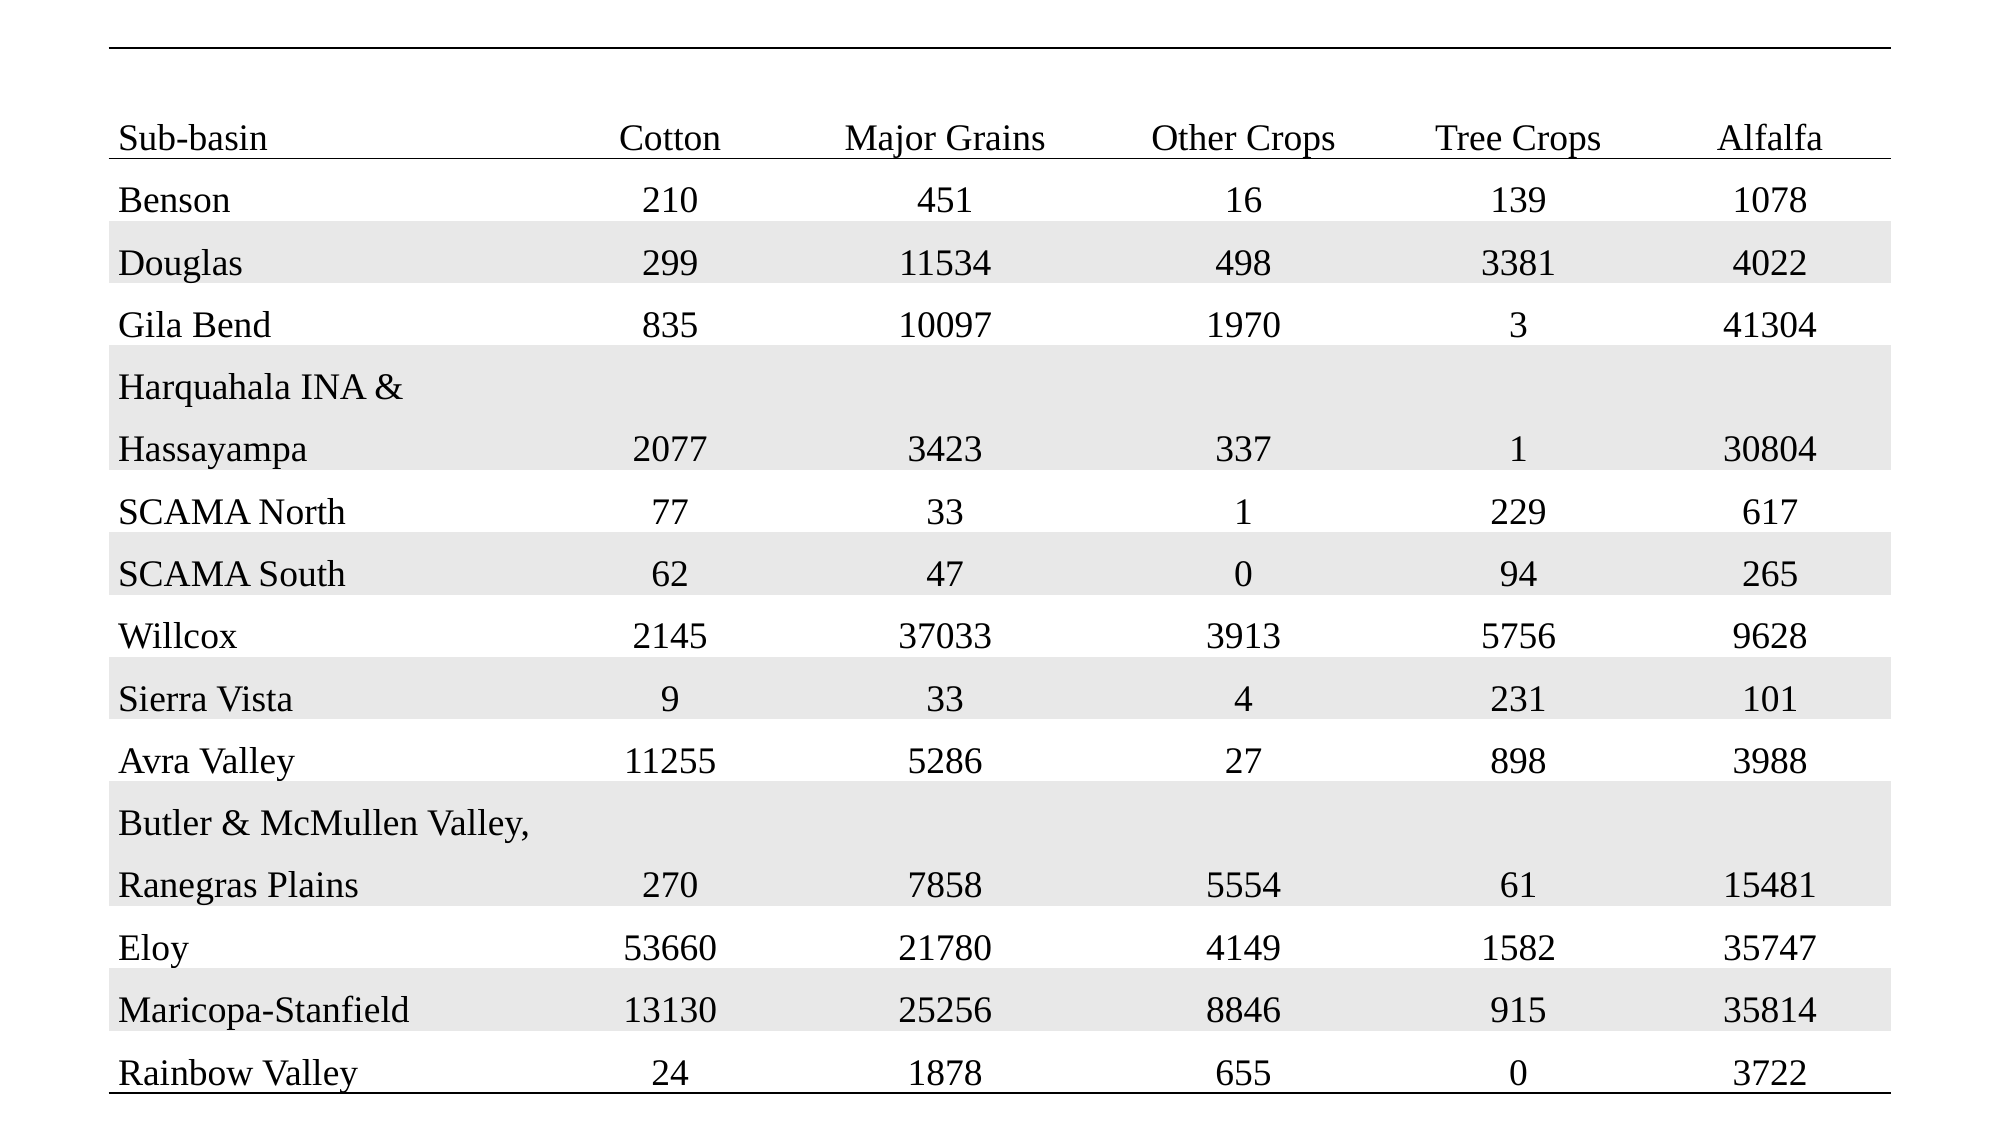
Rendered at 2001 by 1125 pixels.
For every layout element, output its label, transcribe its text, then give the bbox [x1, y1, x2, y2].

table_cell 94 [1388, 532, 1649, 595]
table_cell 11534 [791, 221, 1099, 283]
table_cell 35814 [1649, 968, 1891, 1031]
table_header Tree Crops [1388, 49, 1649, 158]
table_cell 1970 [1099, 283, 1388, 345]
table_cell 3988 [1649, 719, 1891, 781]
table_cell 231 [1388, 657, 1649, 719]
table_cell 9 [549, 657, 791, 719]
table_cell 299 [549, 221, 791, 283]
table_cell 4022 [1649, 221, 1891, 283]
table_cell 139 [1388, 159, 1649, 221]
table_cell 451 [791, 159, 1099, 221]
table_cell 0 [1388, 1031, 1649, 1092]
table_cell Benson [109, 159, 549, 221]
table_cell 1 [1099, 470, 1388, 532]
table_cell 101 [1649, 657, 1891, 719]
table_cell 270 [549, 781, 791, 906]
table_cell 1878 [791, 1031, 1099, 1092]
table_cell 9628 [1649, 595, 1891, 657]
table_cell 915 [1388, 968, 1649, 1031]
table_cell 35747 [1649, 906, 1891, 968]
table_header Other Crops [1099, 49, 1388, 158]
table_cell Douglas [109, 221, 549, 283]
table_cell 16 [1099, 159, 1388, 221]
table_cell Maricopa-Stanfield [109, 968, 549, 1031]
table_cell Harquahala INA & Hassayampa [109, 345, 549, 470]
table_cell 27 [1099, 719, 1388, 781]
table_cell 1078 [1649, 159, 1891, 221]
table_cell SCAMA South [109, 532, 549, 595]
table_cell 5286 [791, 719, 1099, 781]
table_header Cotton [549, 49, 791, 158]
table_cell 10097 [791, 283, 1099, 345]
table_cell 13130 [549, 968, 791, 1031]
table_cell Butler & McMullen Valley, Ranegras Plains [109, 781, 549, 906]
table_header Major Grains [791, 49, 1099, 158]
table_cell 24 [549, 1031, 791, 1092]
table_cell 835 [549, 283, 791, 345]
table_cell Sierra Vista [109, 657, 549, 719]
table_cell 498 [1099, 221, 1388, 283]
table_cell 53660 [549, 906, 791, 968]
table_cell 3423 [791, 345, 1099, 470]
table_cell 33 [791, 470, 1099, 532]
table_cell 7858 [791, 781, 1099, 906]
table_cell 229 [1388, 470, 1649, 532]
table_cell 5554 [1099, 781, 1388, 906]
table_cell 1582 [1388, 906, 1649, 968]
table_cell 617 [1649, 470, 1891, 532]
table_cell 4 [1099, 657, 1388, 719]
table_cell 61 [1388, 781, 1649, 906]
table_cell 47 [791, 532, 1099, 595]
table_cell Rainbow Valley [109, 1031, 549, 1092]
table_cell 41304 [1649, 283, 1891, 345]
table_cell 33 [791, 657, 1099, 719]
table_cell 2145 [549, 595, 791, 657]
table_cell Gila Bend [109, 283, 549, 345]
table_cell 3 [1388, 283, 1649, 345]
table_cell 77 [549, 470, 791, 532]
table_cell 1 [1388, 345, 1649, 470]
table_cell 210 [549, 159, 791, 221]
table_cell 25256 [791, 968, 1099, 1031]
table_cell 3381 [1388, 221, 1649, 283]
table_cell Eloy [109, 906, 549, 968]
table_cell SCAMA North [109, 470, 549, 532]
table_cell 337 [1099, 345, 1388, 470]
table_cell 21780 [791, 906, 1099, 968]
table_cell 265 [1649, 532, 1891, 595]
table_cell 2077 [549, 345, 791, 470]
table_header Alfalfa [1649, 49, 1891, 158]
table_header Sub-basin [109, 49, 549, 158]
table_cell 30804 [1649, 345, 1891, 470]
table_cell 37033 [791, 595, 1099, 657]
table_cell 898 [1388, 719, 1649, 781]
table_cell 655 [1099, 1031, 1388, 1092]
table_cell 15481 [1649, 781, 1891, 906]
table_cell 4149 [1099, 906, 1388, 968]
table_cell 8846 [1099, 968, 1388, 1031]
table_cell 11255 [549, 719, 791, 781]
table_cell 3913 [1099, 595, 1388, 657]
table_cell 62 [549, 532, 791, 595]
table_cell Willcox [109, 595, 549, 657]
table_cell 0 [1099, 532, 1388, 595]
table_cell 5756 [1388, 595, 1649, 657]
table_cell 3722 [1649, 1031, 1891, 1092]
table_cell Avra Valley [109, 719, 549, 781]
